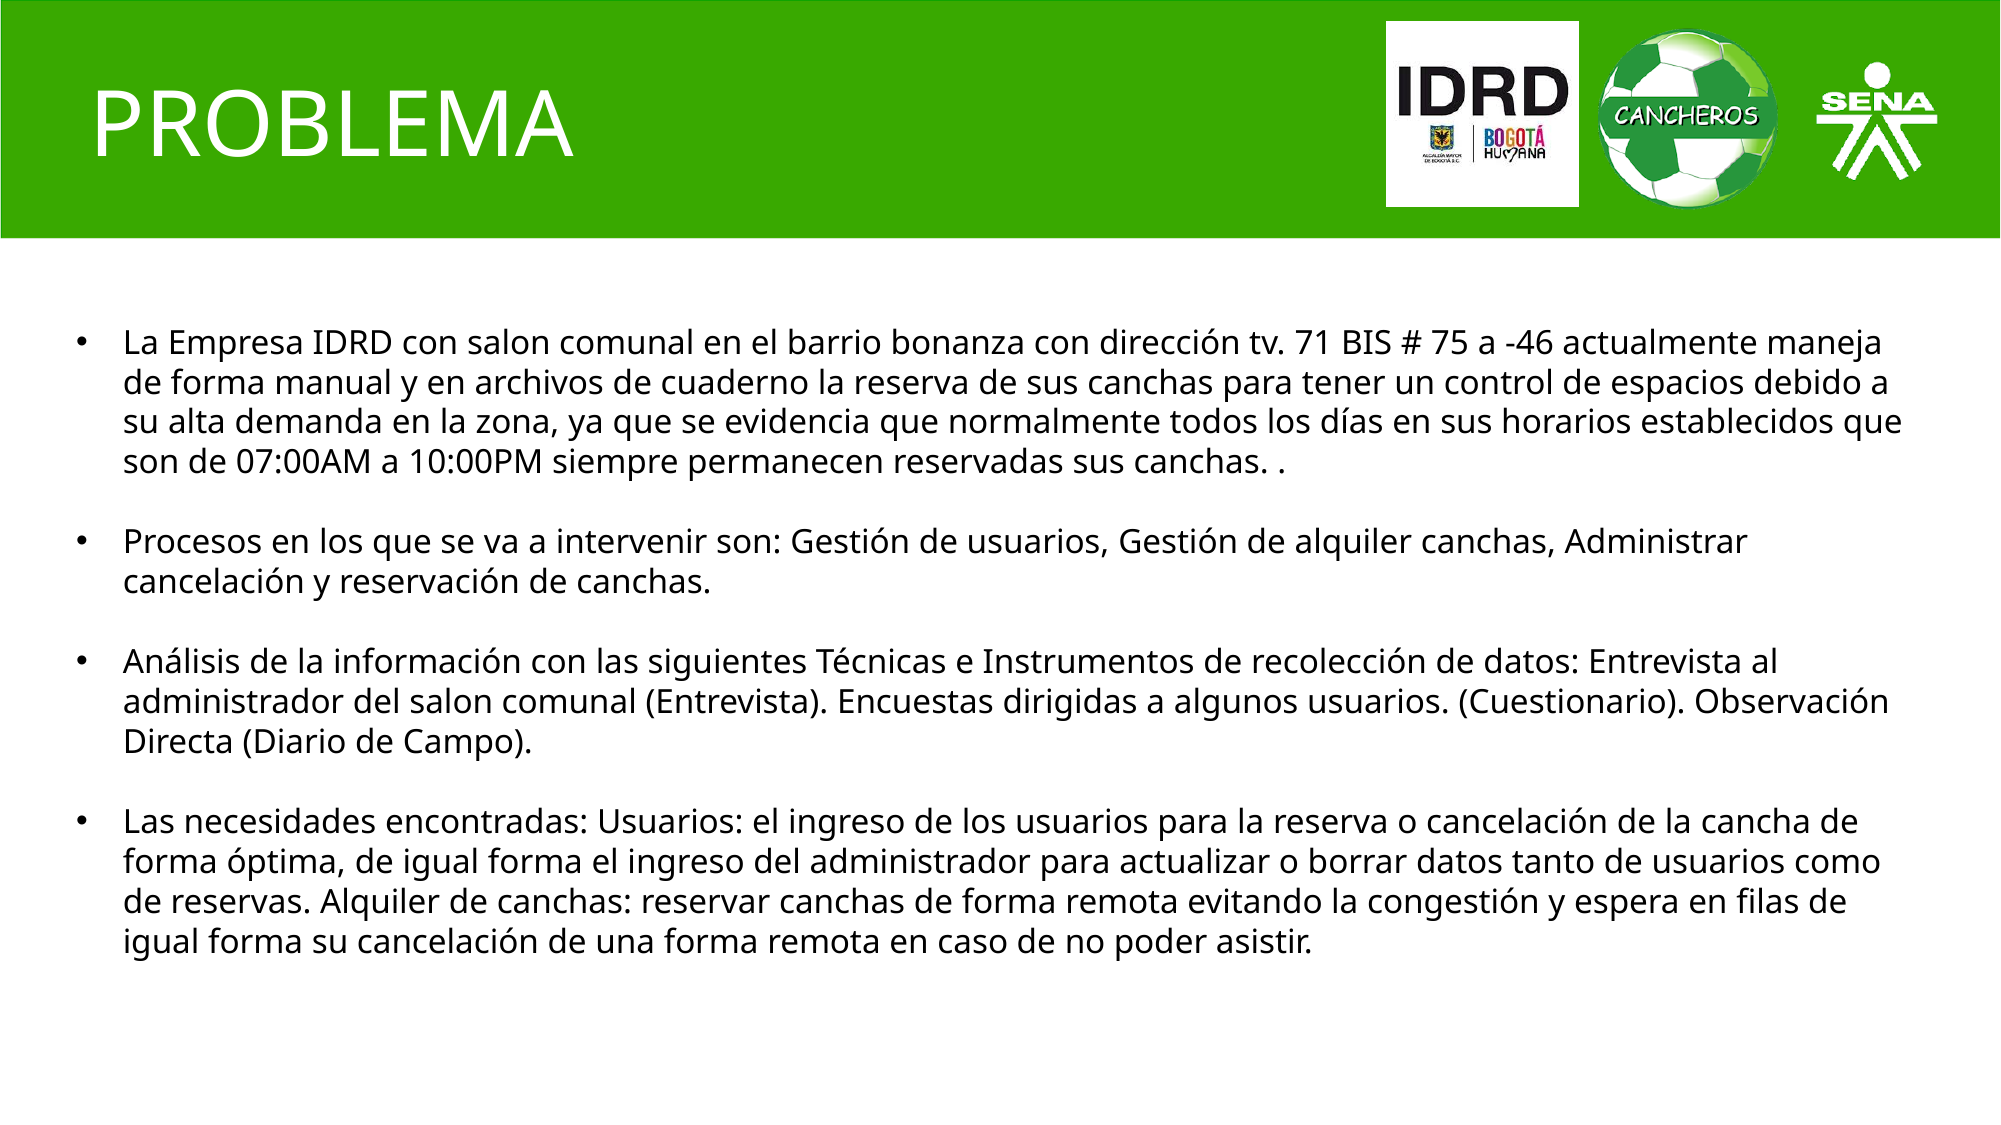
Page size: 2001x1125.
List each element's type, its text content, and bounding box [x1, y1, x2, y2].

text_box La Empresa IDRD con salon comunal en el barrio bonanza con dirección tv. 71 BIS # 75 a -46 actualmente maneja de forma manual y en archivos de cuaderno la reserva de sus canchas para tener un control de espacios debido a su alta demanda en la zona, ya que se evidencia que normalmente todos los días en sus horarios establecidos que son de 07:00AM a 10:00PM siempre permanecen reservadas sus canchas. . Procesos en los que se va a intervenir son: Gestión de usuarios, Gestión de alquiler canchas, Administrar cancelación y reservación de canchas. Análisis de la información con las siguientes Técnicas e Instrumentos de recolección de datos: Entrevista al administrador del salon comunal (Entrevista). Encuestas dirigidas a algunos usuarios. (Cuestionario). Observación Directa (Diario de Campo). Las necesidades encontradas: Usuarios: el ingreso de los usuarios para la reserva o cancelación de la cancha de forma óptima, de igual forma el ingreso del administrador para actualizar o borrar datos tanto de usuarios como de reservas. Alquiler de canchas: reservar canchas de forma remota evitando la congestión y espera en filas de igual forma su cancelación de una forma remota en caso de no poder asistir. [61, 273, 1939, 1082]
picture [0, 0, 2001, 1125]
title PROBLEMA [74, 18, 1800, 236]
